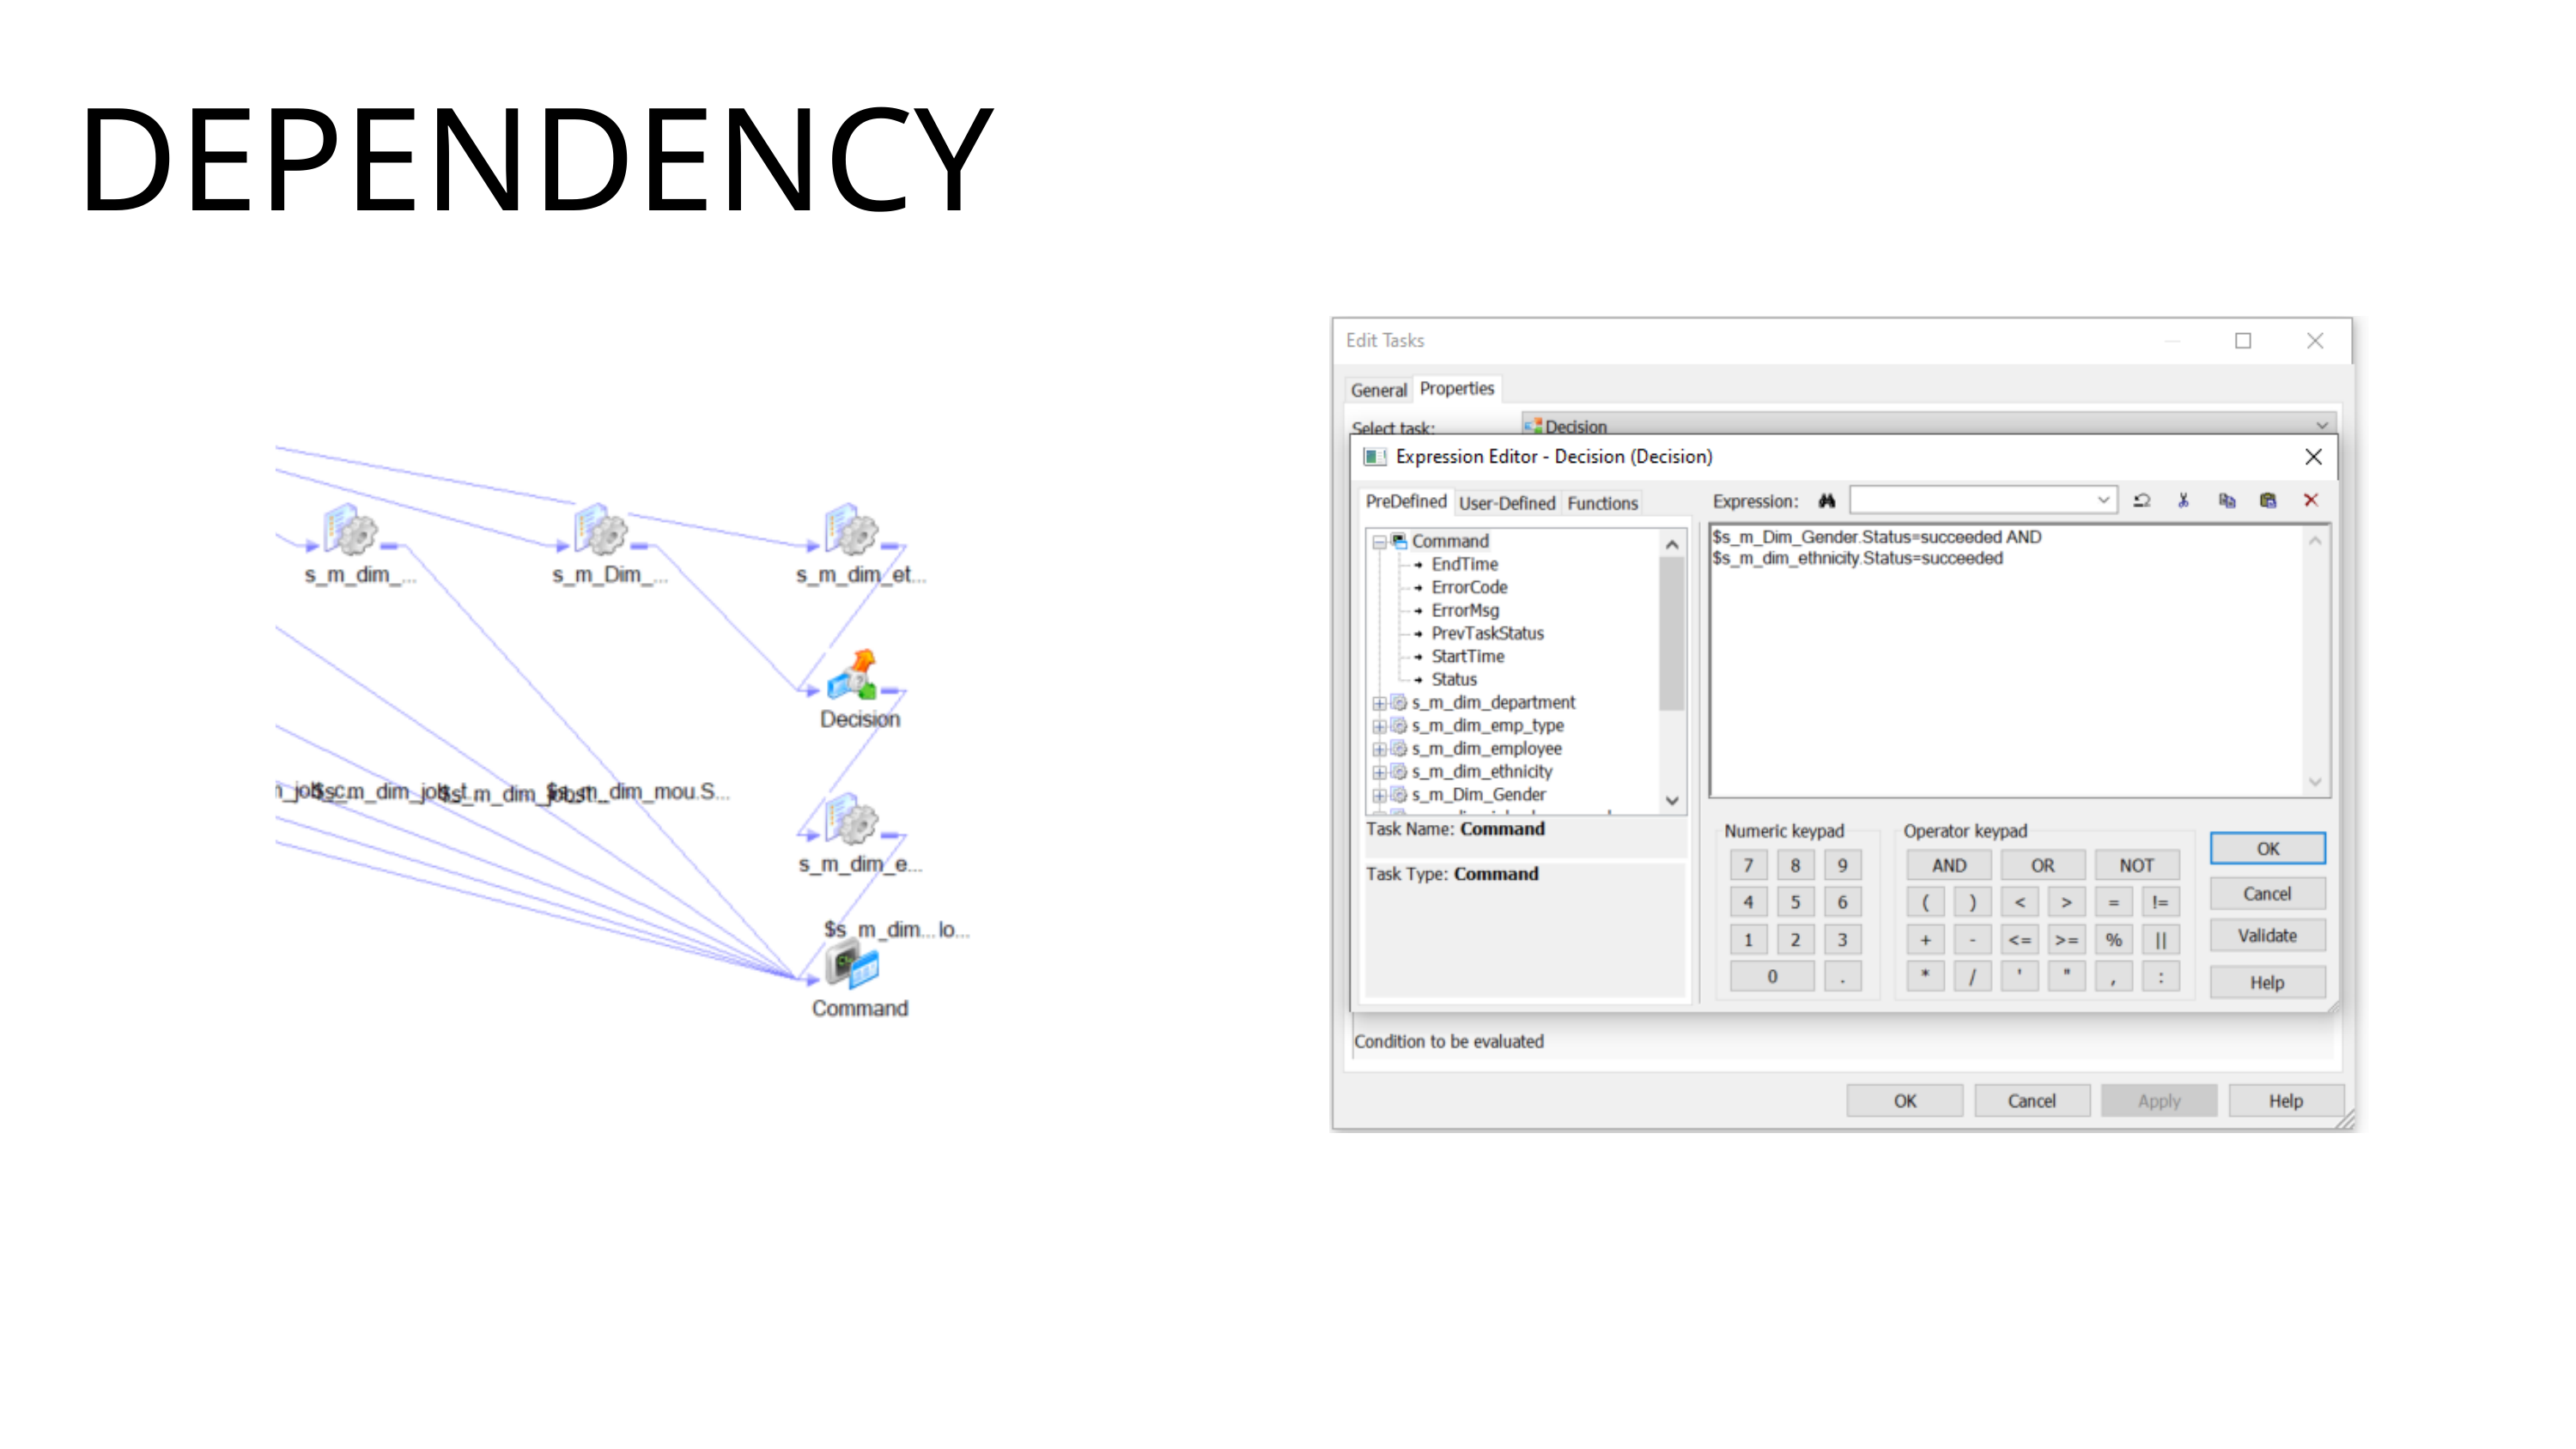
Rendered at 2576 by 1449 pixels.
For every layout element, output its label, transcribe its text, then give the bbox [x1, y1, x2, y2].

text_box DEPENDENCY [74, 39, 2470, 239]
text_box [275, 337, 1055, 1112]
text_box [1329, 316, 2369, 1133]
